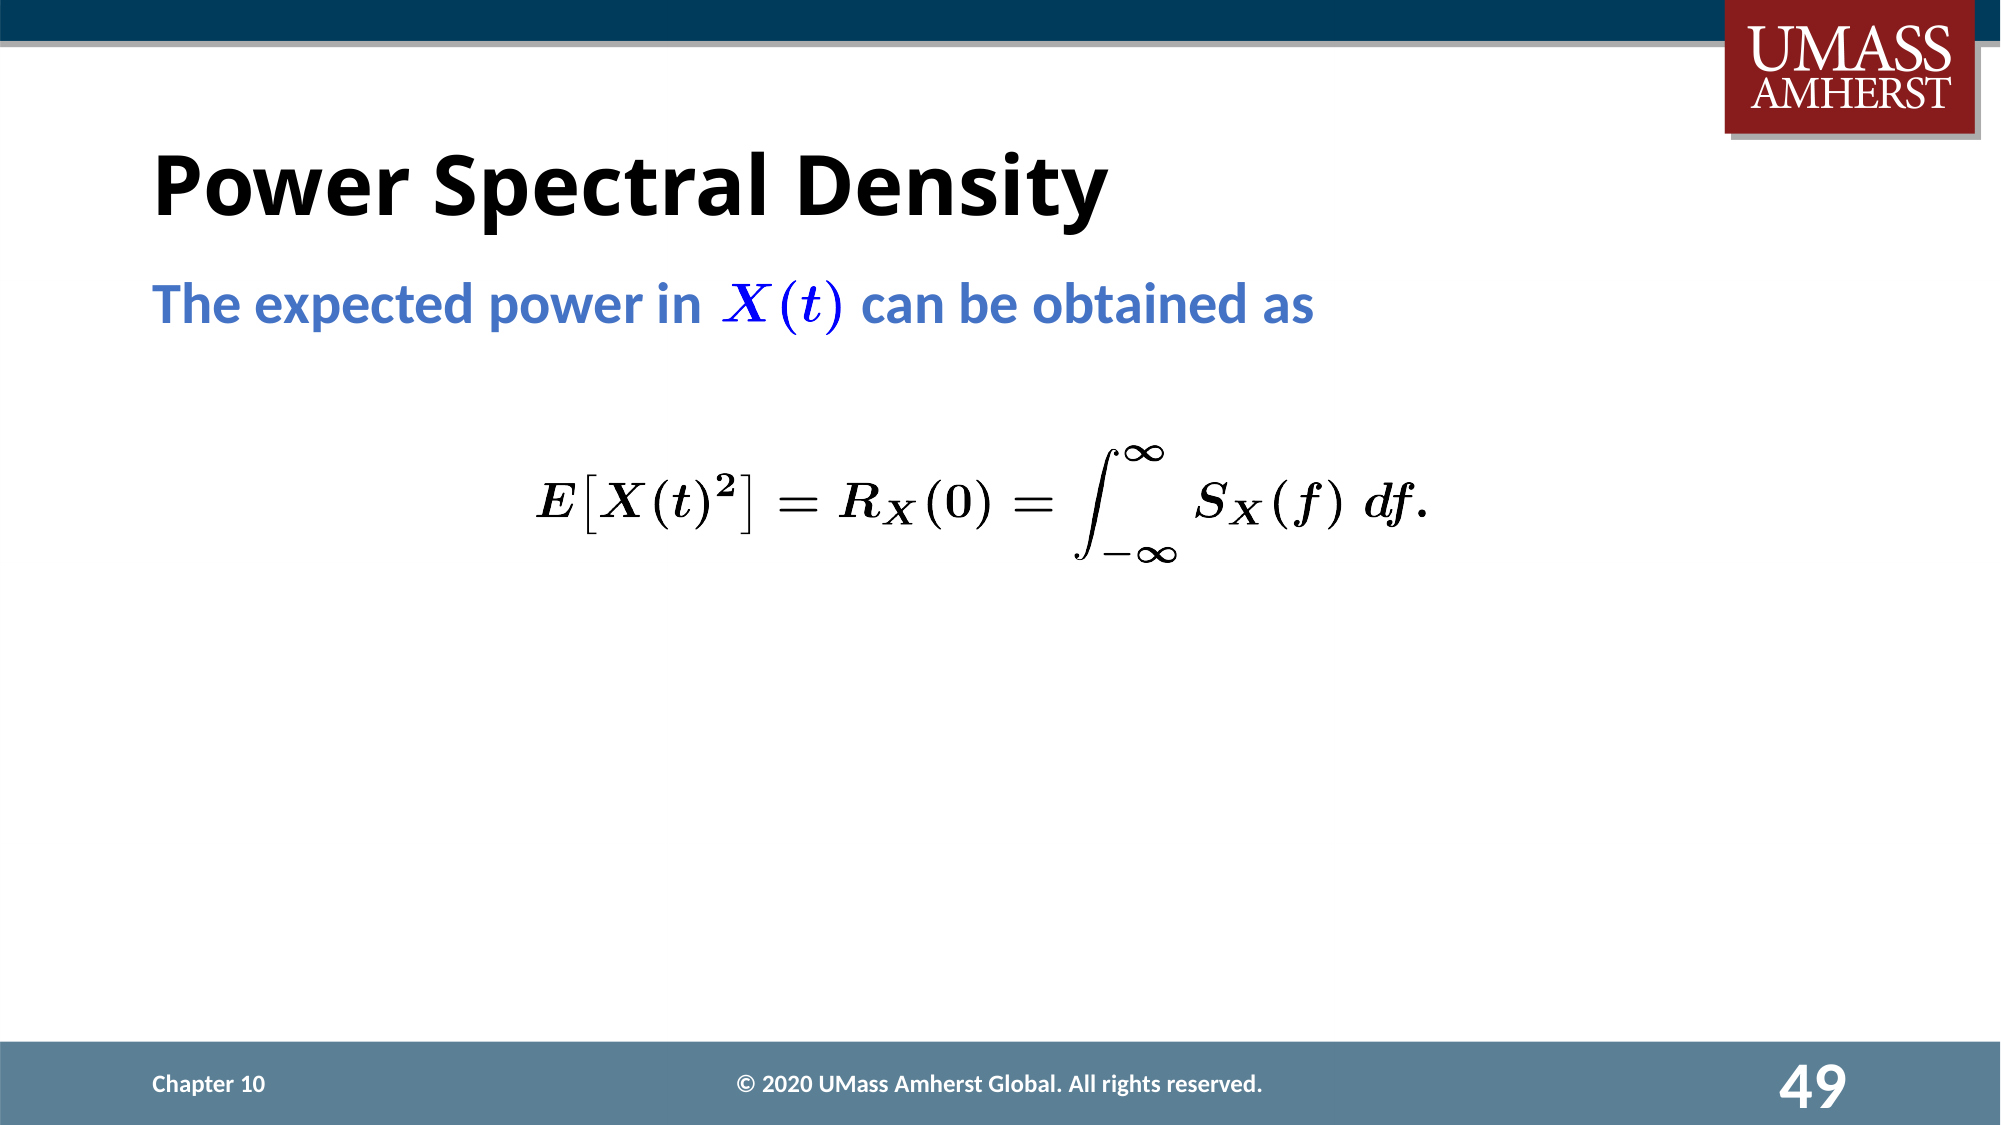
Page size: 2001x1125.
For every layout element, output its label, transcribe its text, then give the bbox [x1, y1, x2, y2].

title Power Spectral Density [137, 126, 1863, 251]
footer © 2020 UMass Amherst Global. All rights reserved. [662, 1052, 1338, 1113]
slide_number 49 [1412, 1052, 1863, 1113]
list The expected power in can be obtained as [137, 265, 1824, 979]
picture [0, 0, 2001, 1125]
slide_number Chapter 10 [137, 1052, 588, 1113]
